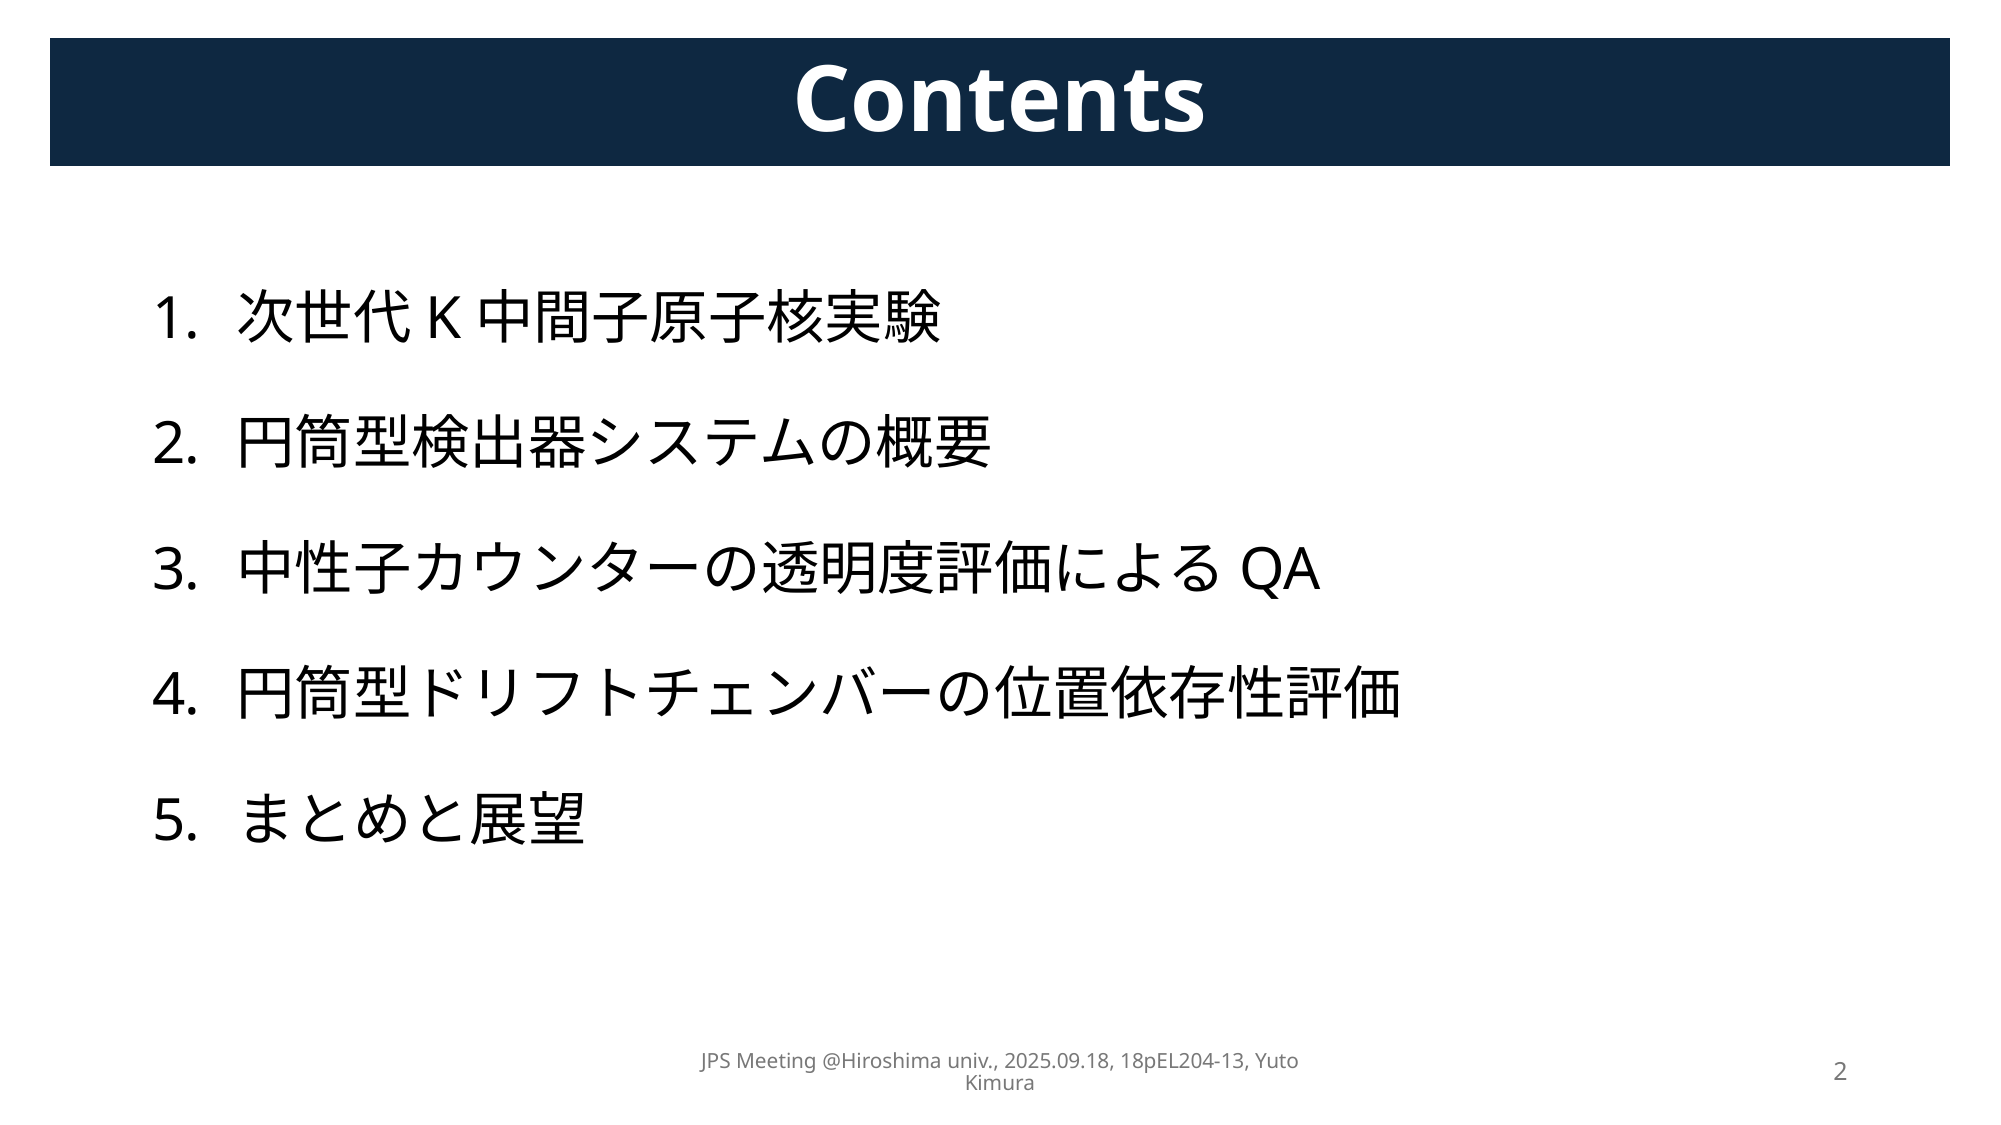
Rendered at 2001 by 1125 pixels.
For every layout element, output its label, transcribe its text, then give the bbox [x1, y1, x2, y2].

list 次世代K中間子原子核実験 円筒型検出器システムの概要 中性子カウンターの透明度評価によるQA 円筒型ドリフトチェンバーの位置依存性評価 まとめと展望 [137, 237, 1863, 1014]
footer JPS Meeting @Hiroshima univ., 2025.09.18, 18pEL204-13, Yuto Kimura [662, 1042, 1338, 1103]
text_box Contents [50, 38, 1950, 166]
slide_number 2 [1412, 1042, 1863, 1103]
